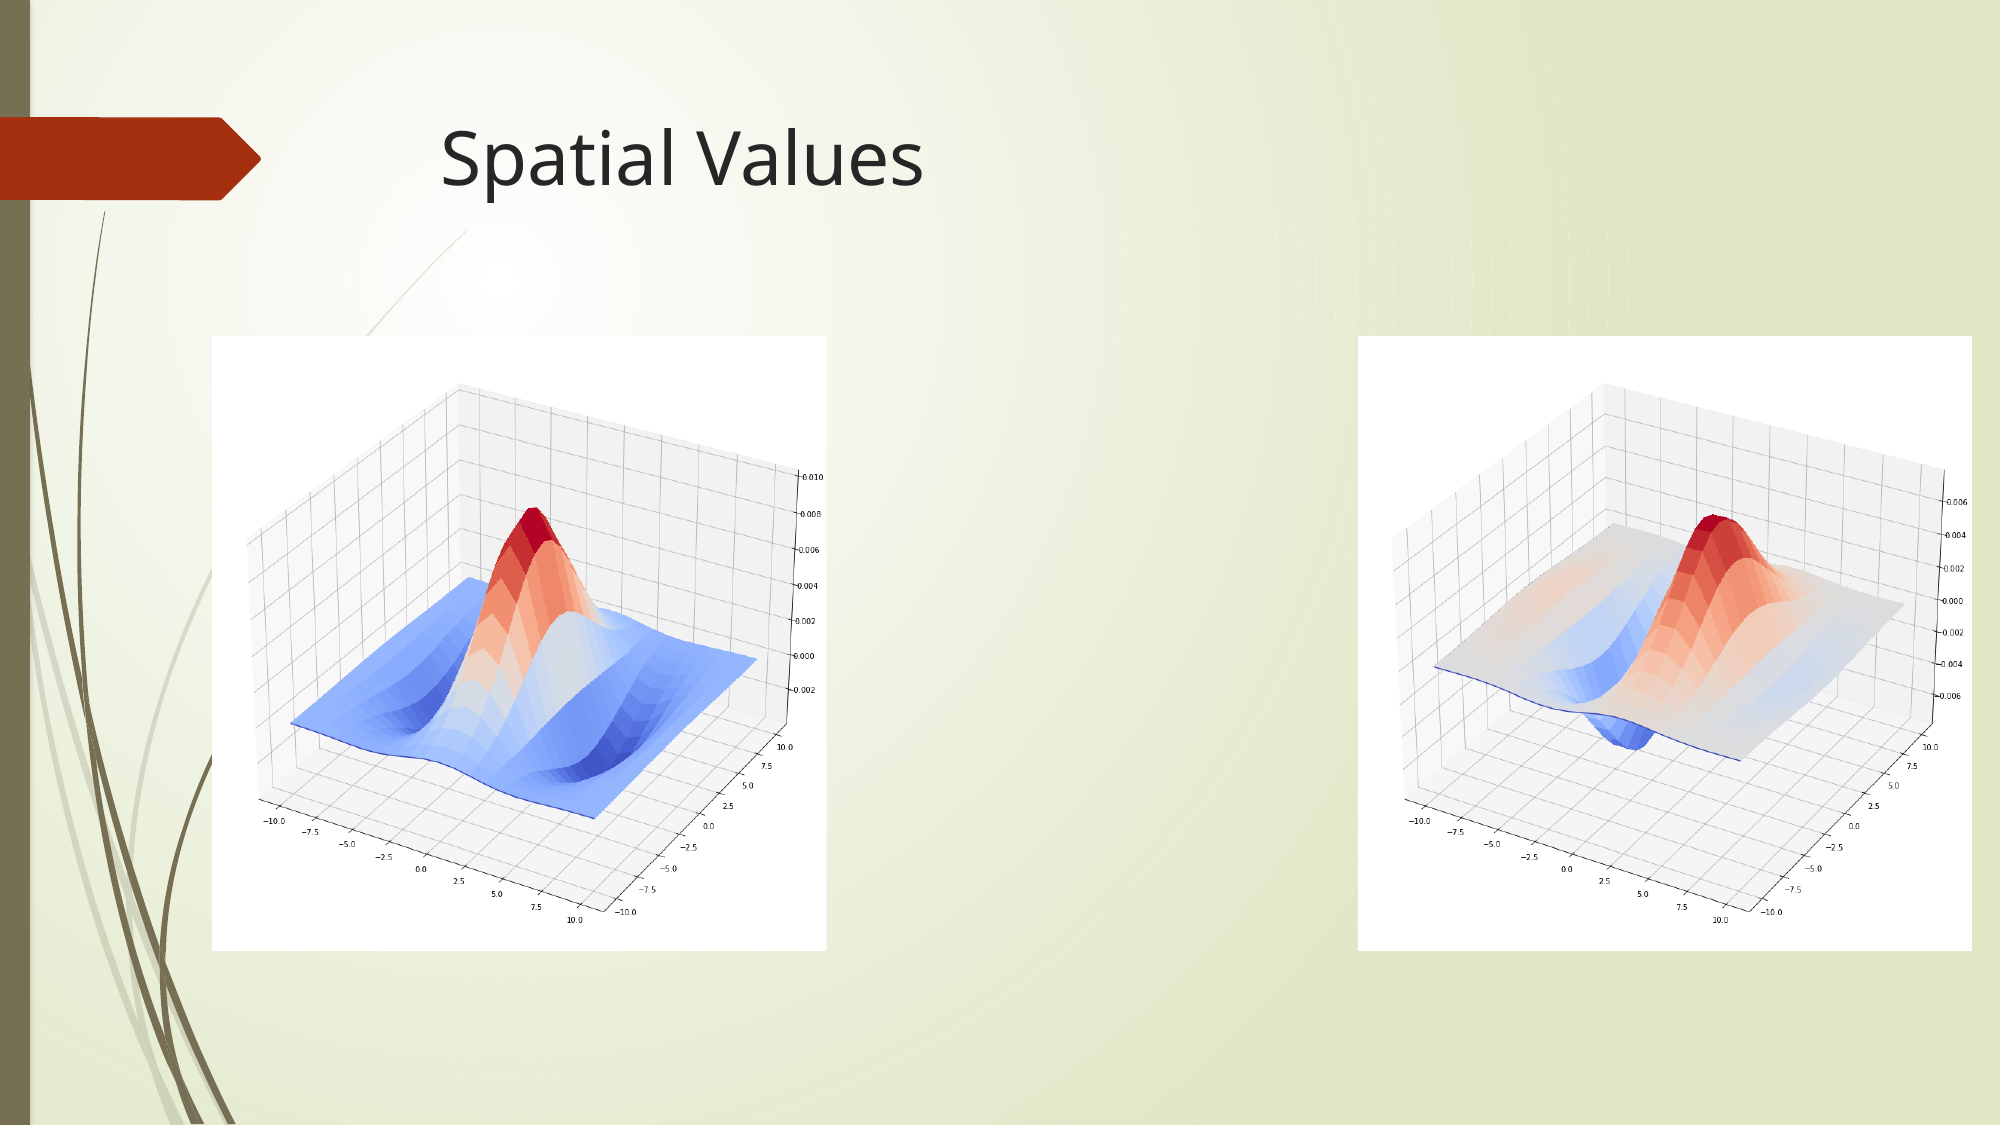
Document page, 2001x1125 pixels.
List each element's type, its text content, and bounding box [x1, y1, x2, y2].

title Spatial Values [425, 102, 1888, 235]
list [0, 238, 2000, 1052]
